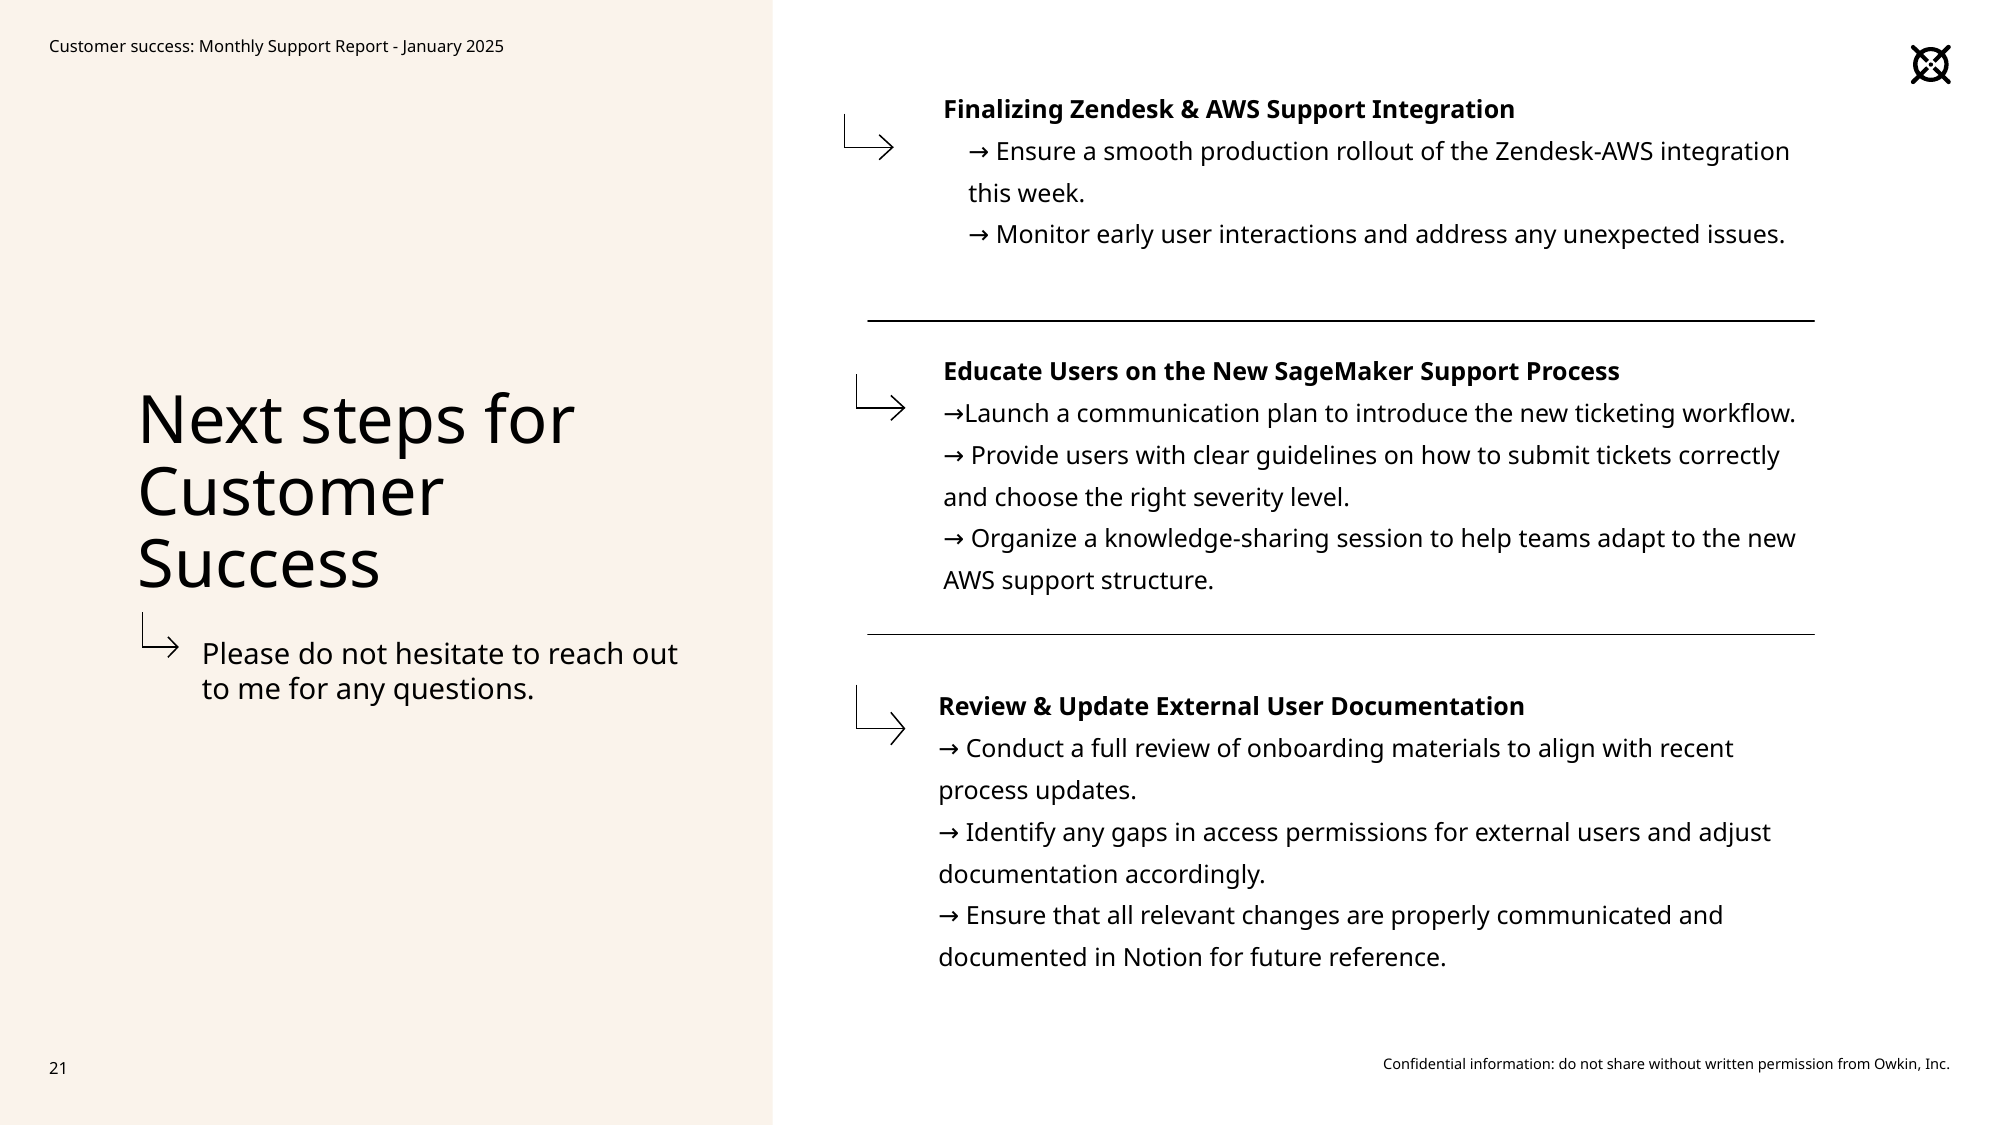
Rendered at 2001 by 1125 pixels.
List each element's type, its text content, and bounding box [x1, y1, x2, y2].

slide_number 21 [49, 1051, 99, 1087]
title Next steps for Customer Success [137, 328, 704, 602]
subtitle Customer success: Monthly Support Report - January 2025 [49, 38, 773, 74]
text_box Review & Update External User Documentation → Conduct a full review of onboarding materials to align with recent process updates. → Identify any gaps in access permissions for external users and adjust documentation accordingly. → Ensure that all relevant changes are properly communicated and documented in Notion for future reference. [938, 703, 1821, 948]
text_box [844, 113, 893, 160]
subtitle Please do not hesitate to reach out to me for any questions. [201, 635, 704, 742]
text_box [856, 373, 905, 421]
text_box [856, 684, 905, 746]
text_box Finalizing Zendesk & AWS Support Integration → Ensure a smooth production rollout of the Zendesk-AWS integration this week. → Monitor early user interactions and address any unexpected issues. [943, 81, 1826, 268]
text_box Educate Users on the New SageMaker Support Process →Launch a communication plan to introduce the new ticketing workflow. → Provide users with clear guidelines on how to submit tickets correctly and choose the right severity level. → Organize a knowledge-sharing session to help teams adapt to the new AWS support structure. [943, 343, 1826, 555]
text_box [142, 611, 178, 658]
